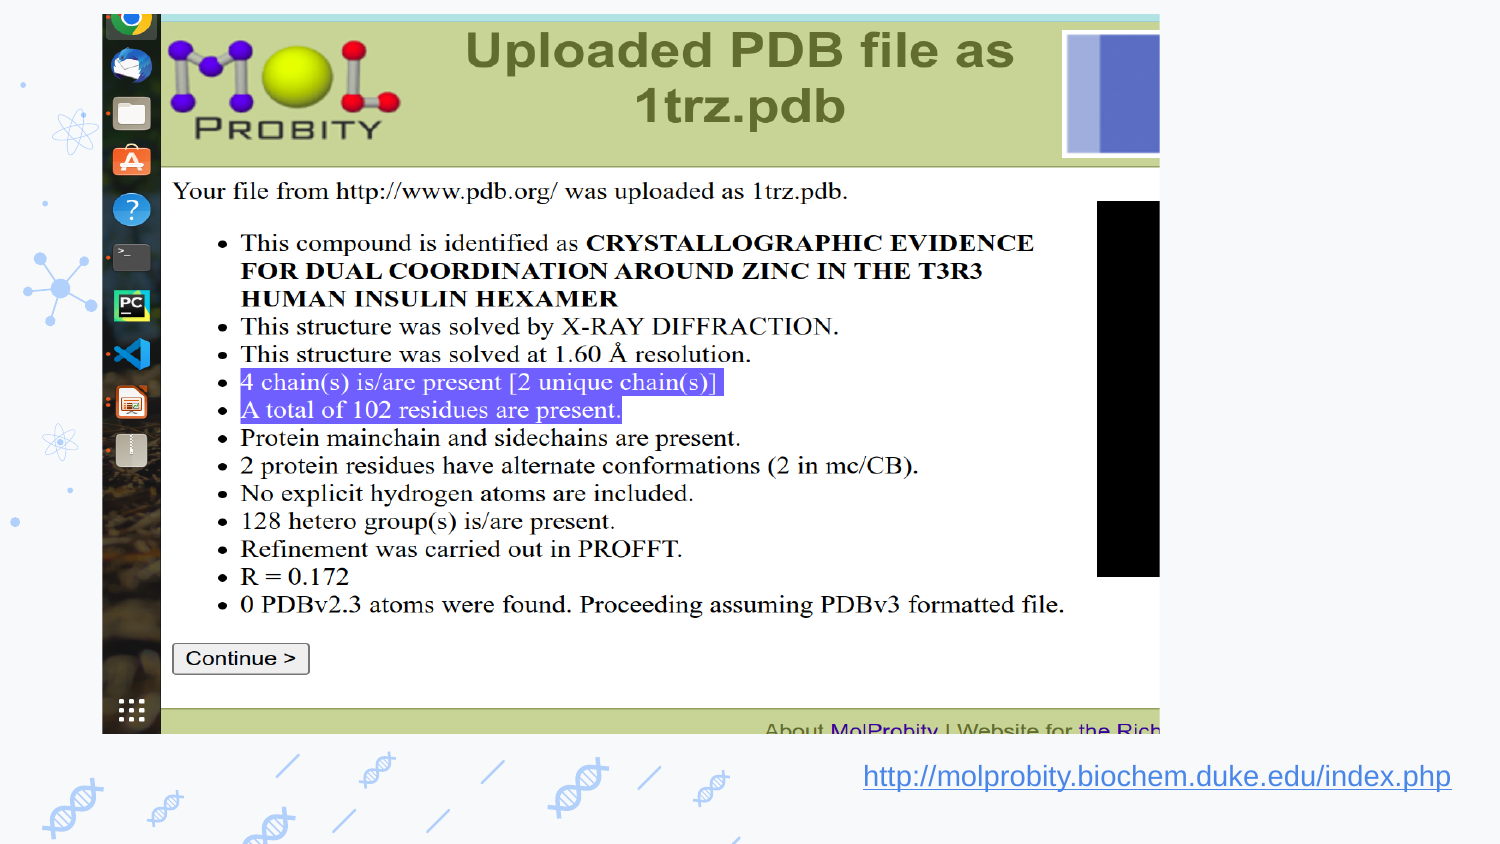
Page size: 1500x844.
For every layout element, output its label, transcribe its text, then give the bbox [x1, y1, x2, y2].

picture [102, 14, 1160, 734]
text_box http://molprobity.biochem.duke.edu/index.php [616, 742, 1468, 808]
